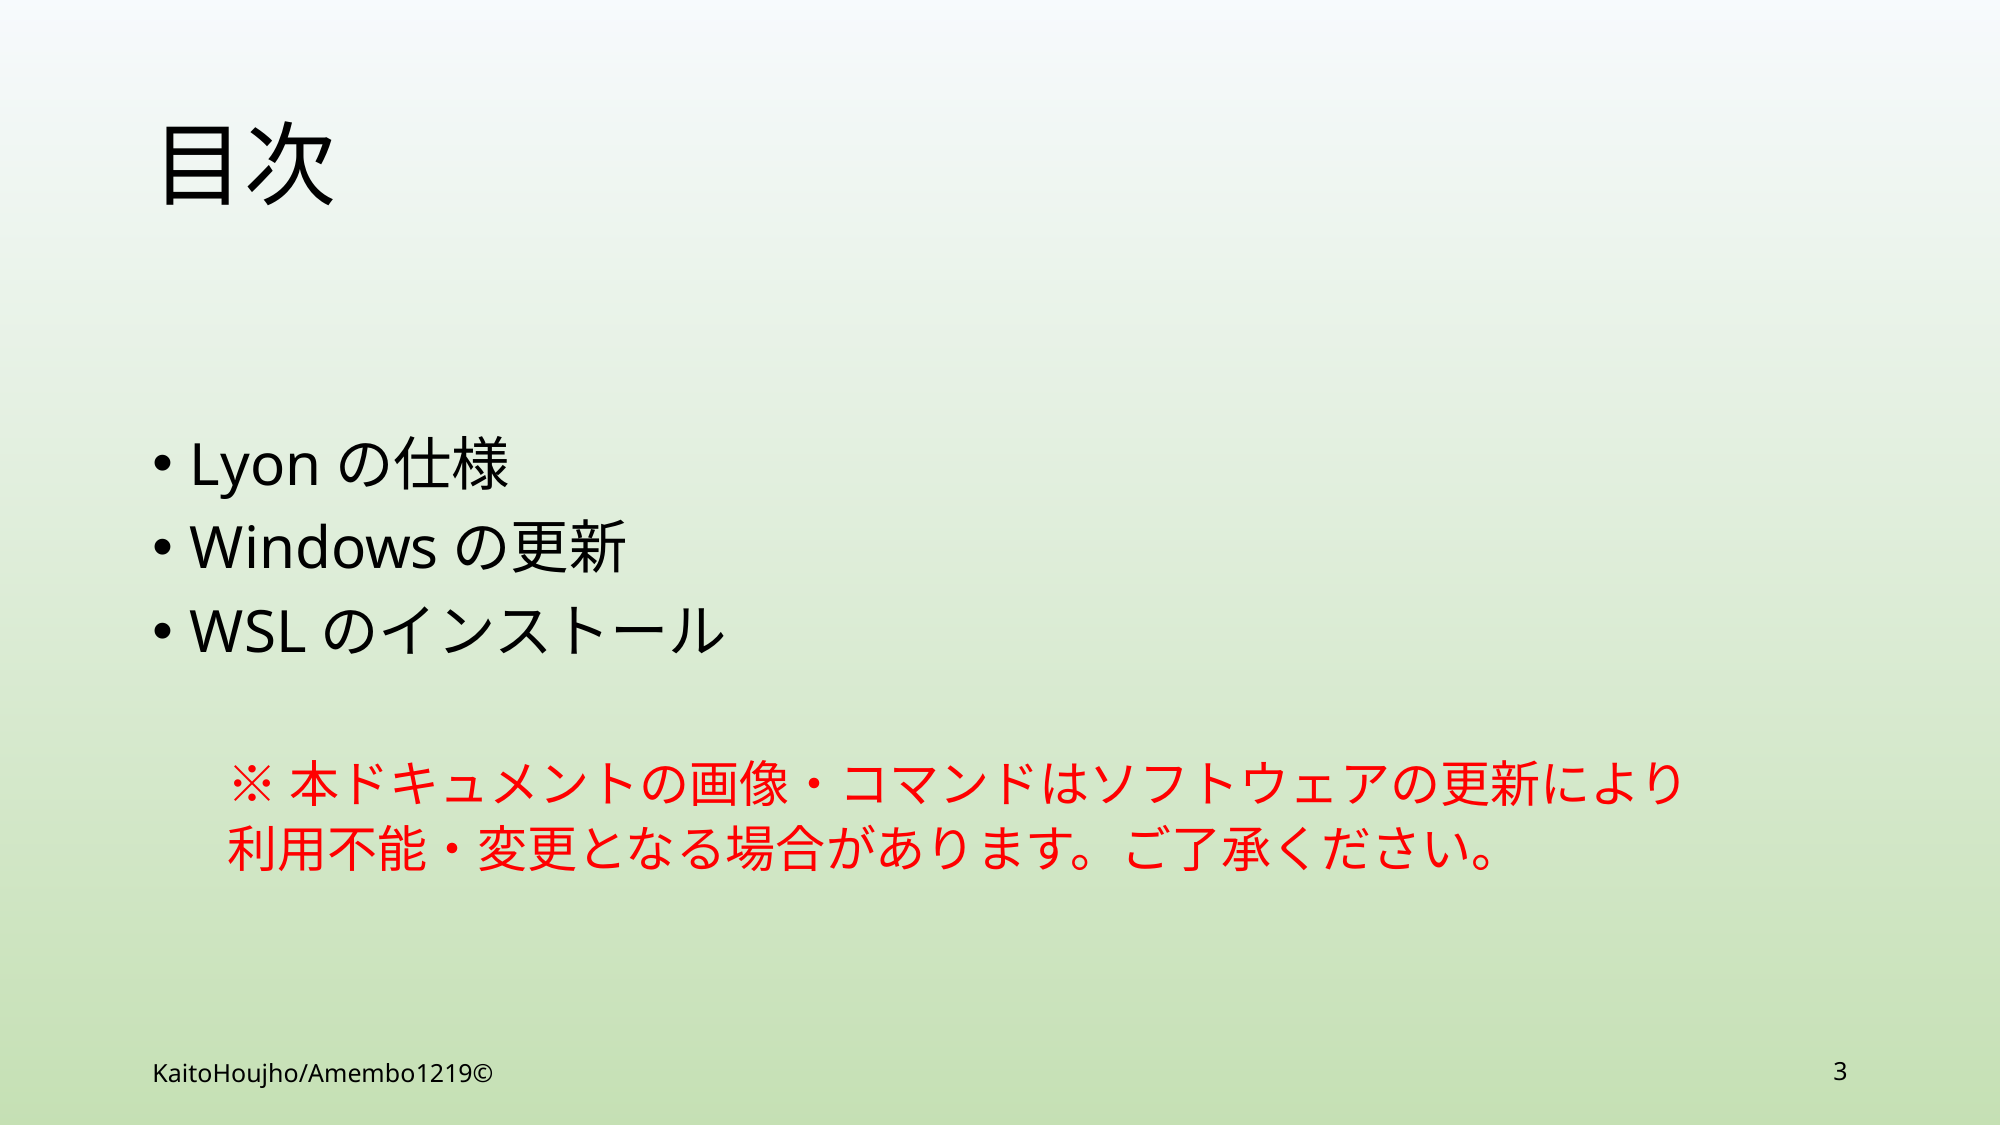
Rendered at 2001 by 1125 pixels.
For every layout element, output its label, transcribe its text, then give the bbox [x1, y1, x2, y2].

list Lyonの仕様 Windowsの更新 WSLのインストール ※本ドキュメントの画像・コマンドはソフトウェアの更新により 利用不能・変更となる場合があります。ご了承ください。 [137, 299, 1863, 1014]
title 目次 [137, 59, 1863, 278]
slide_number KaitoHoujho/Amembo1219© [137, 1042, 588, 1103]
slide_number 3 [1412, 1042, 1863, 1103]
